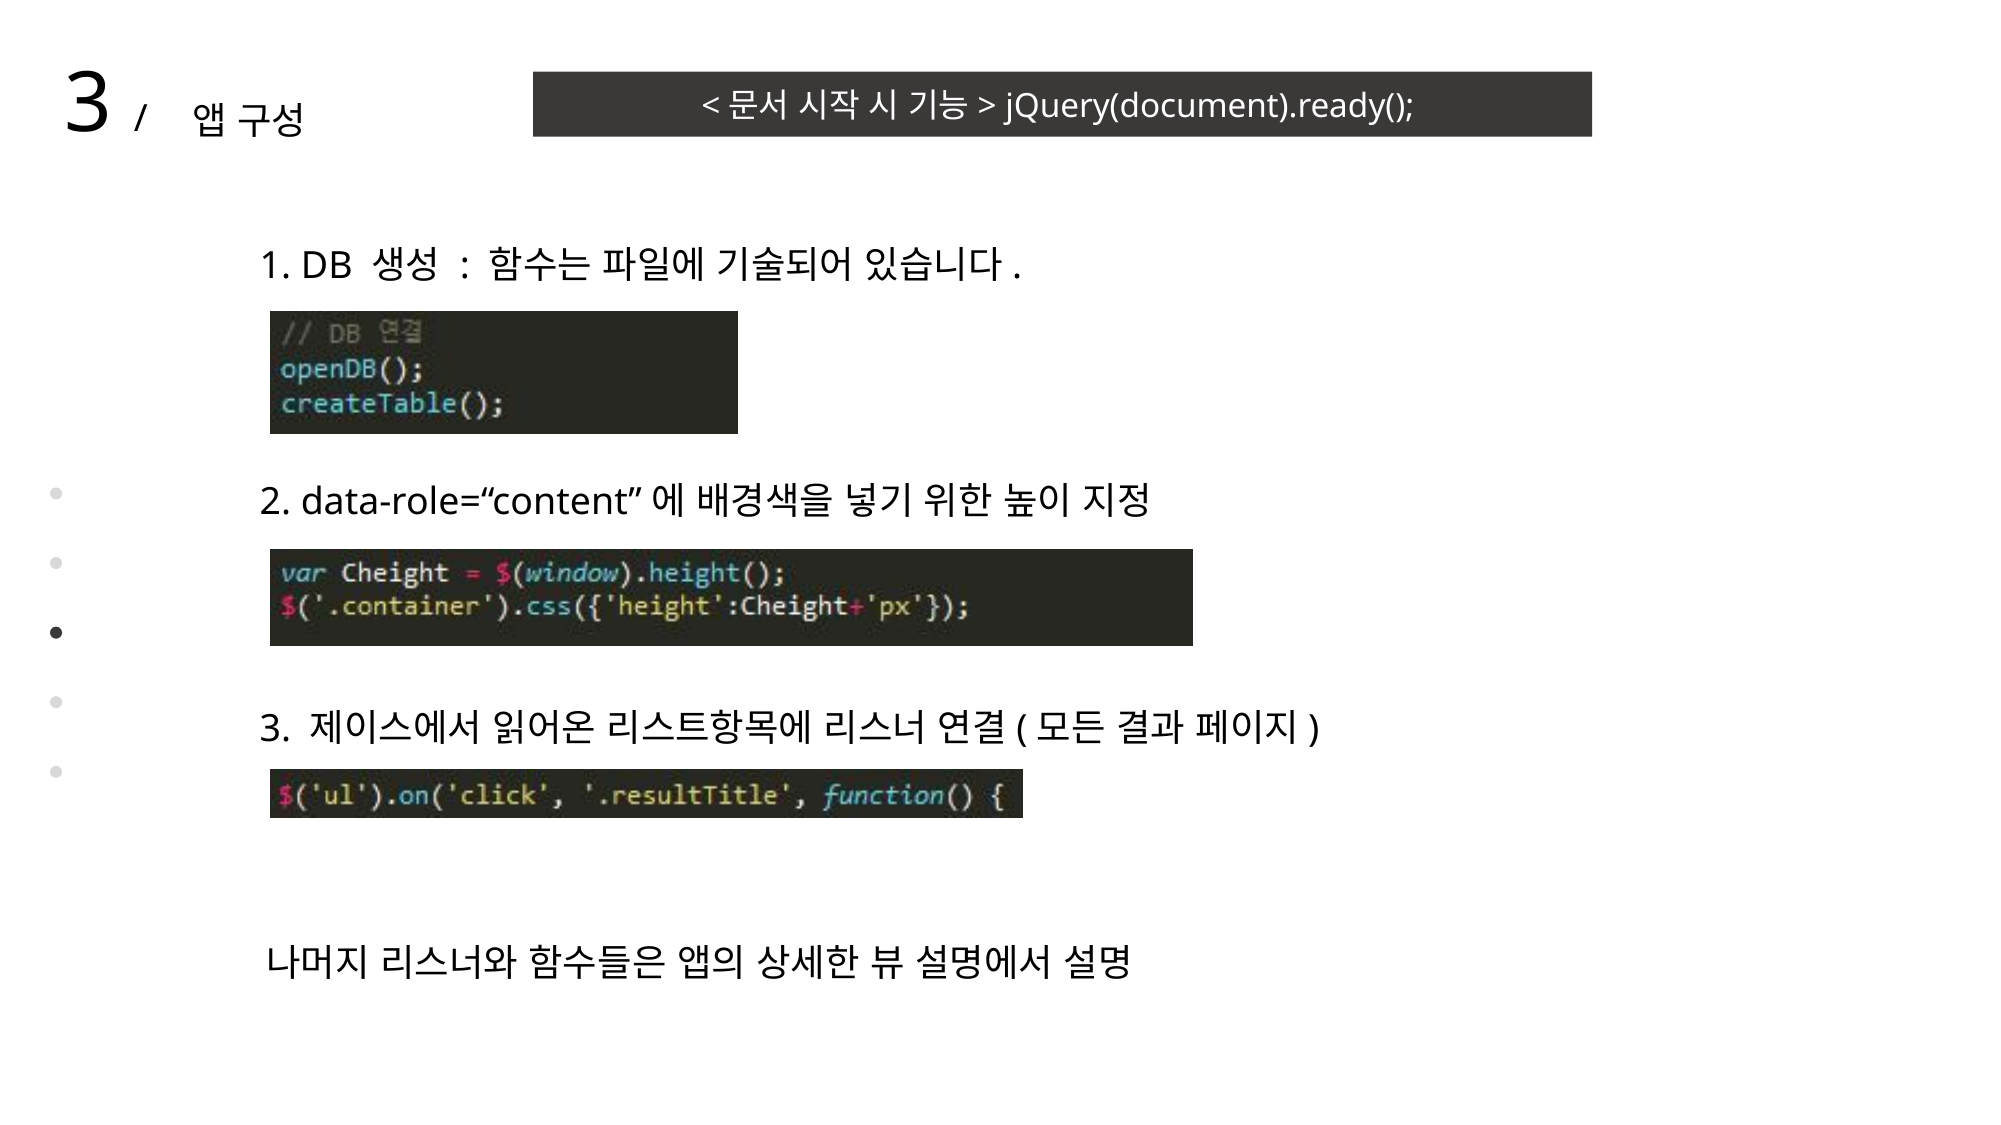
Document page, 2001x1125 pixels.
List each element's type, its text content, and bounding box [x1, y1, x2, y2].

text_box 앱 구성 [177, 89, 322, 149]
picture [270, 769, 1023, 818]
text_box 2. data-role=“content”에 배경색을 넣기 위한 높이 지정 [244, 469, 1217, 530]
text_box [532, 71, 1593, 137]
text_box [48, 625, 64, 640]
text_box 3 / [50, 40, 226, 156]
text_box [48, 695, 64, 710]
text_box [48, 764, 64, 780]
text_box [48, 486, 64, 501]
picture [270, 549, 1193, 646]
text_box 3. 제이스에서 읽어온 리스트항목에 리스너 연결(모든 결과 페이지) [244, 696, 1519, 756]
text_box 나머지 리스너와 함수들은 앱의 상세한 뷰 설명에서 설명 [251, 931, 1546, 992]
text_box 1. DB 생성 : 함수는 파일에 기술되어 있습니다. [244, 233, 1286, 294]
picture [270, 311, 738, 434]
text_box [48, 555, 64, 571]
